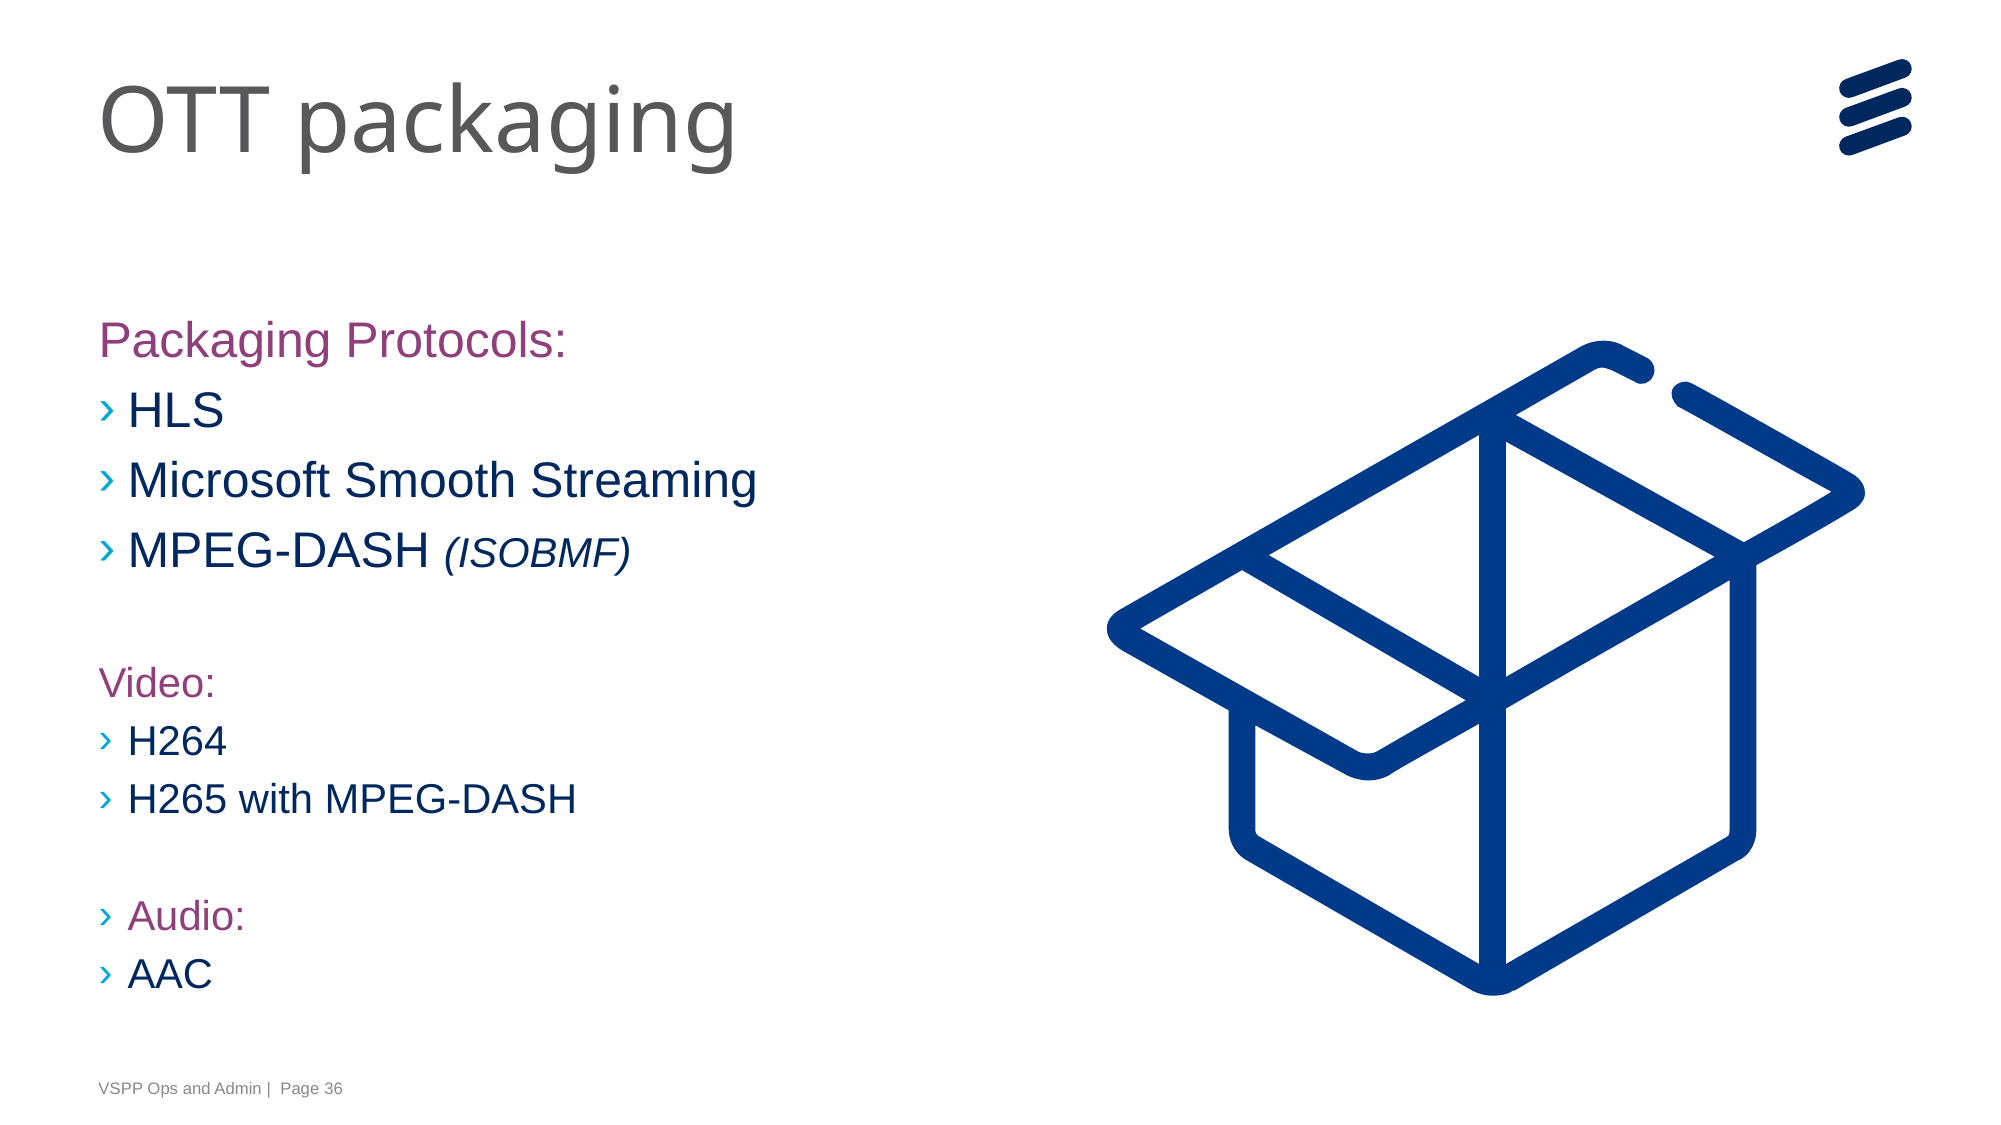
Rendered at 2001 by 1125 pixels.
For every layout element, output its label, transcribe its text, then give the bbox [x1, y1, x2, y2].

text_box [1106, 340, 1865, 996]
list Packaging Protocols: HLS Microsoft Smooth Streaming MPEG-DASH (ISOBMF) Video: H264 H265 with MPEG-DASH Audio: AAC [86, 295, 1914, 1032]
title OTT packaging [85, 39, 1726, 218]
